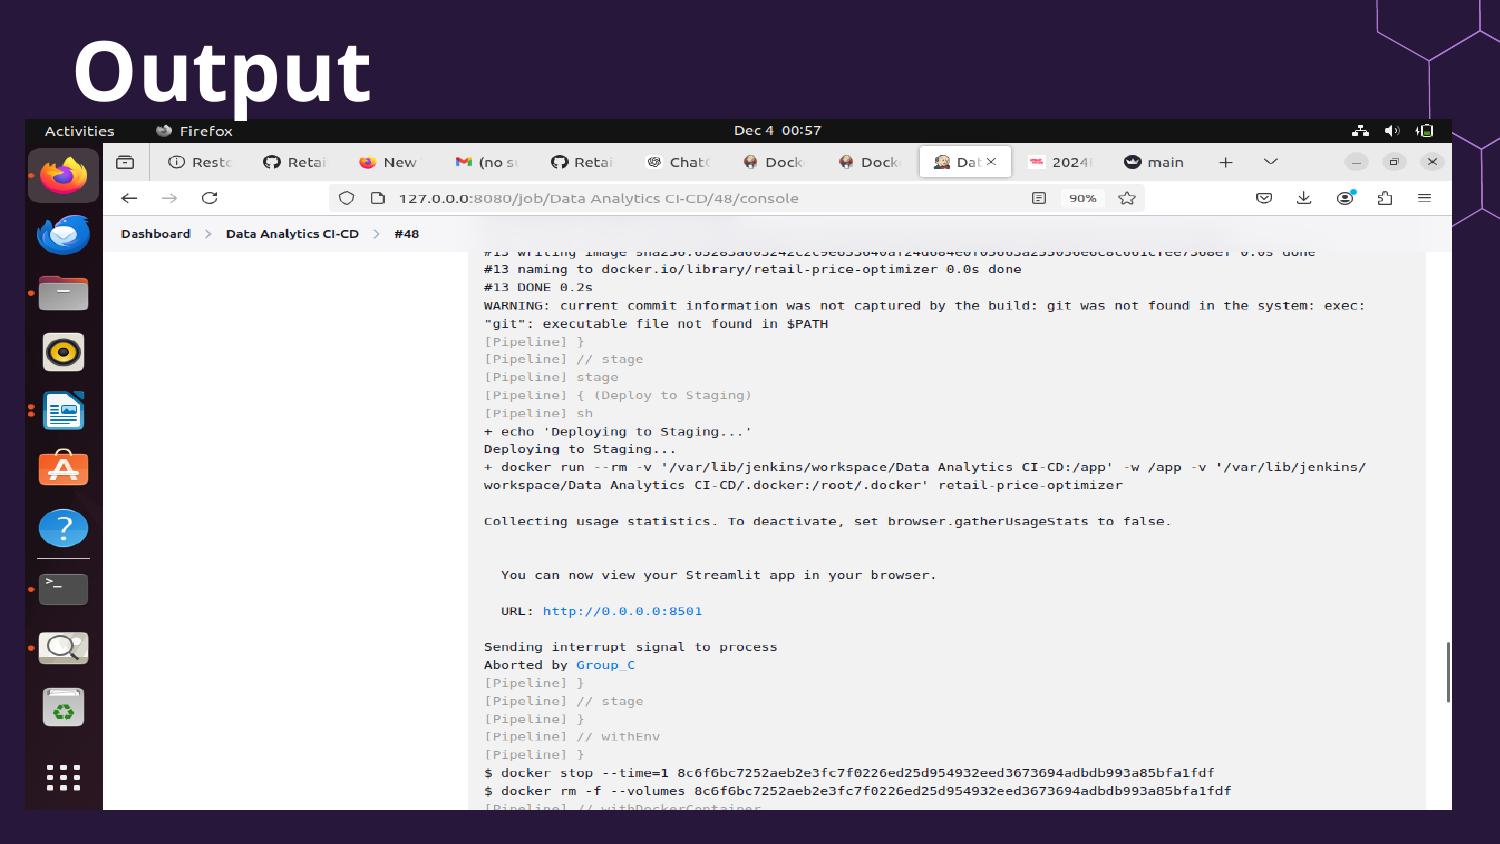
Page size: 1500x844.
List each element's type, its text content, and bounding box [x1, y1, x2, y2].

text_box Output [56, 11, 1221, 117]
picture [25, 118, 1453, 810]
